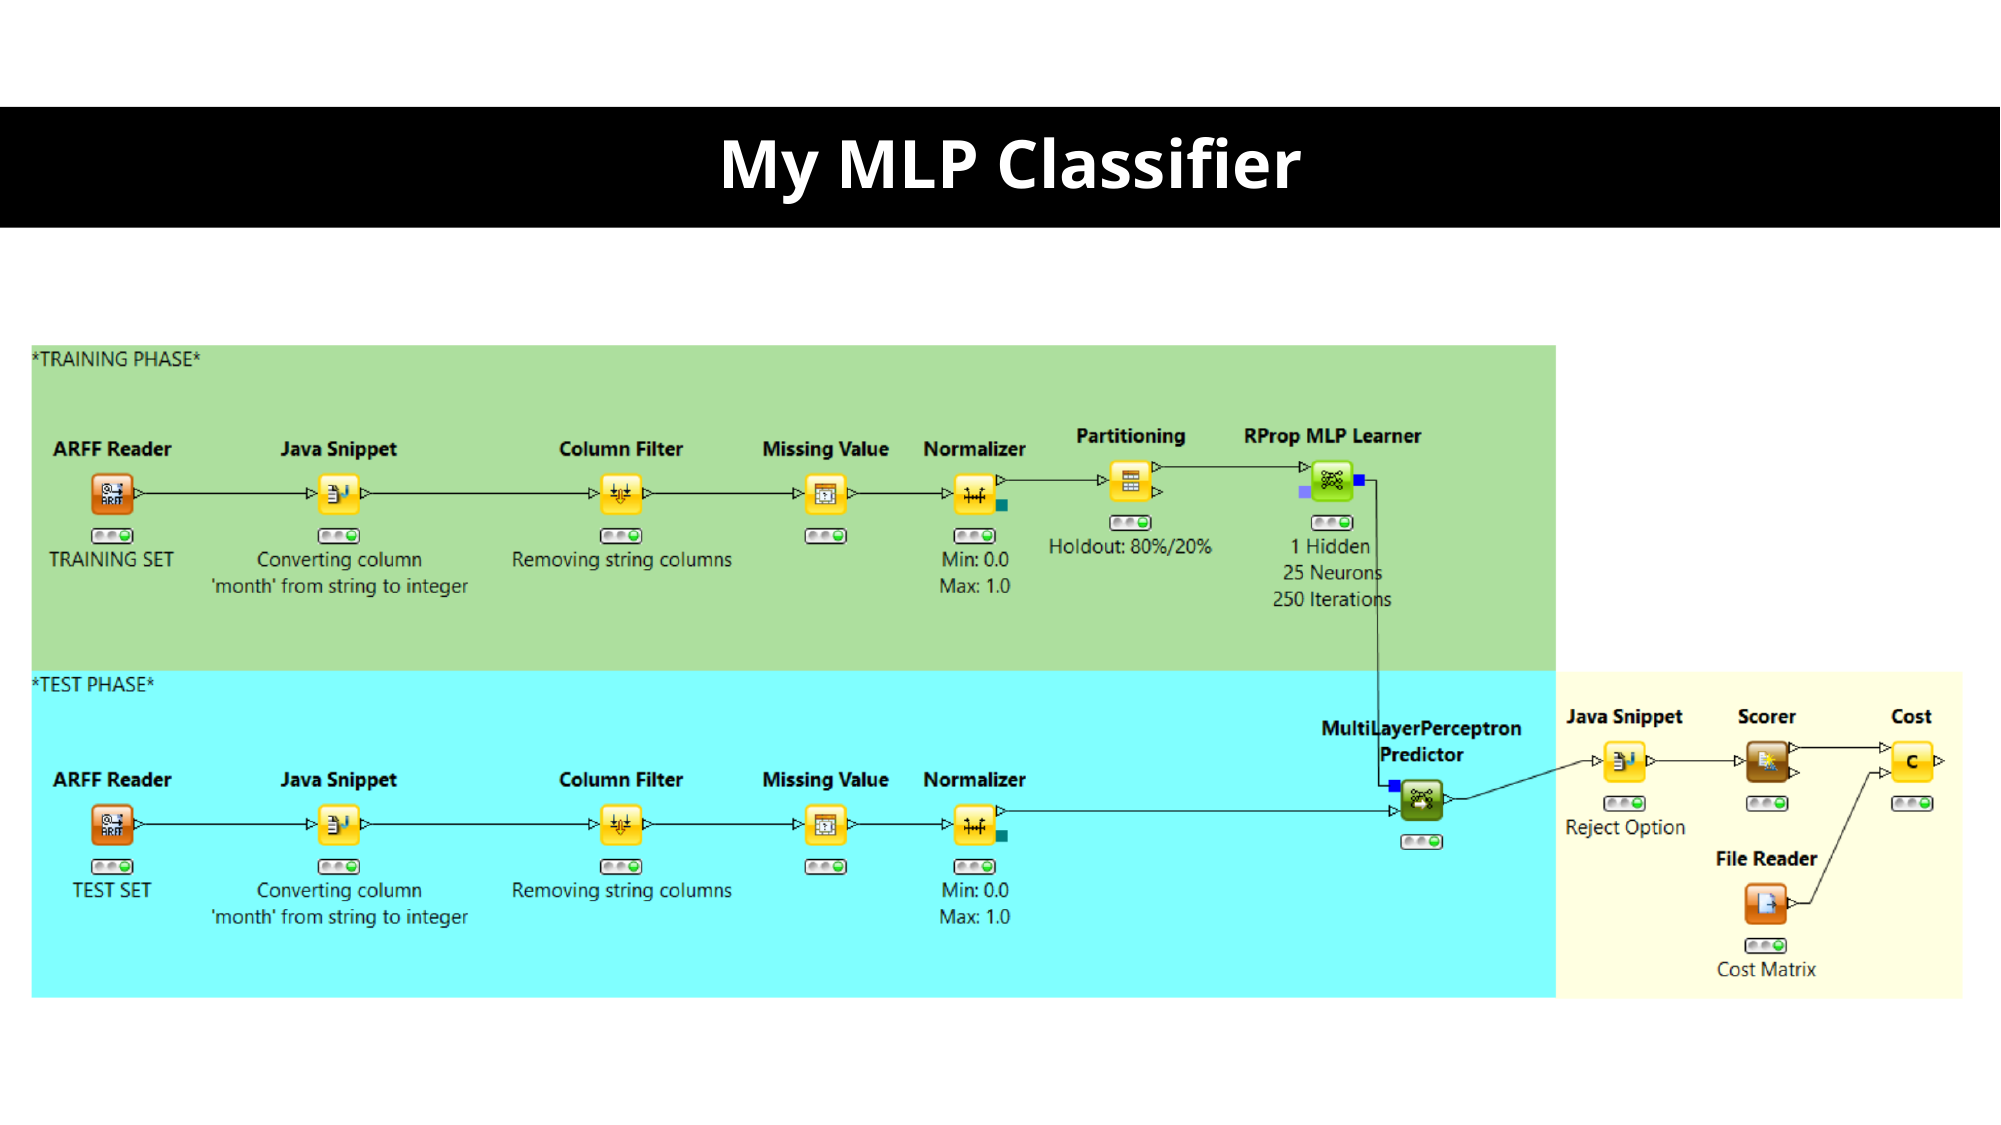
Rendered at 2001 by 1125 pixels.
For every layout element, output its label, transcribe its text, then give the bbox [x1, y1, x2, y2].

title My MLP Classifier [91, 105, 1931, 228]
text_box [0, 106, 2000, 229]
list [27, 336, 1973, 1008]
